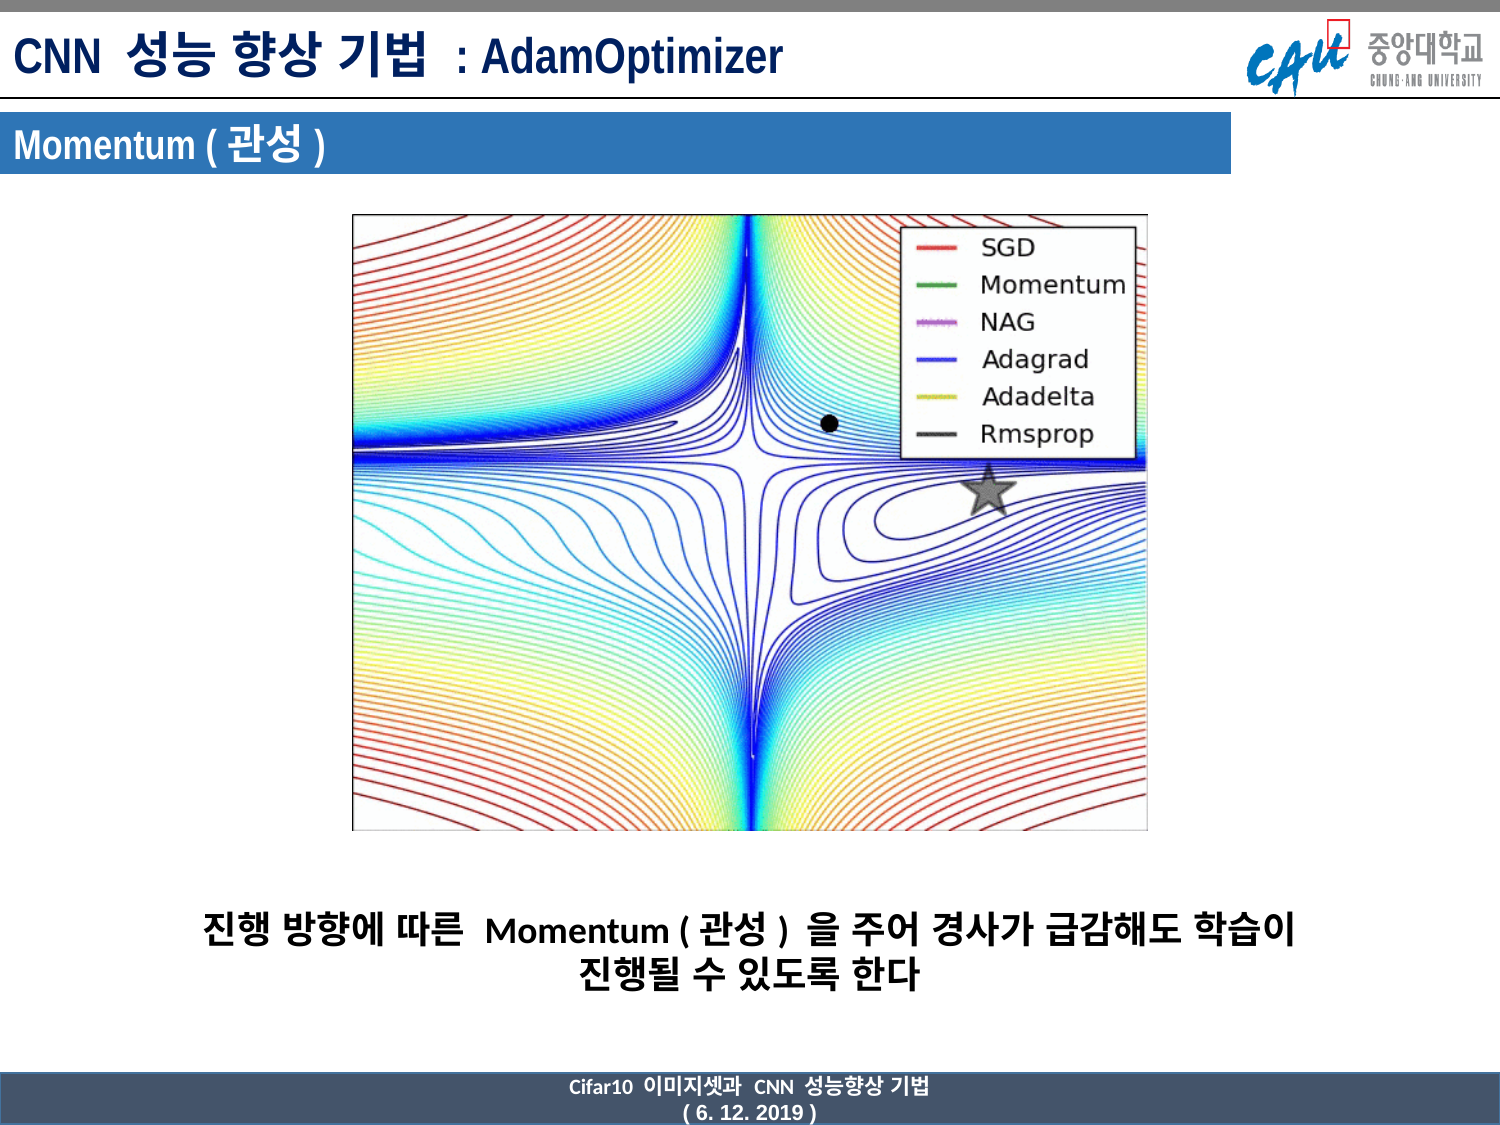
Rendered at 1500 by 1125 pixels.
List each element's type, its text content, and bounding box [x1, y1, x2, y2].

text_box Momentum (관성) [0, 112, 1231, 174]
picture [1227, 5, 1500, 110]
text_box 진행 방향에 따른 Momentum (관성) 을 주어 경사가 급감해도 학습이 진행될 수 있도록 한다 [151, 898, 1349, 1004]
text_box CNN 성능 향상 기법 : AdamOptimizer [0, 4, 1173, 103]
picture [351, 214, 1148, 831]
